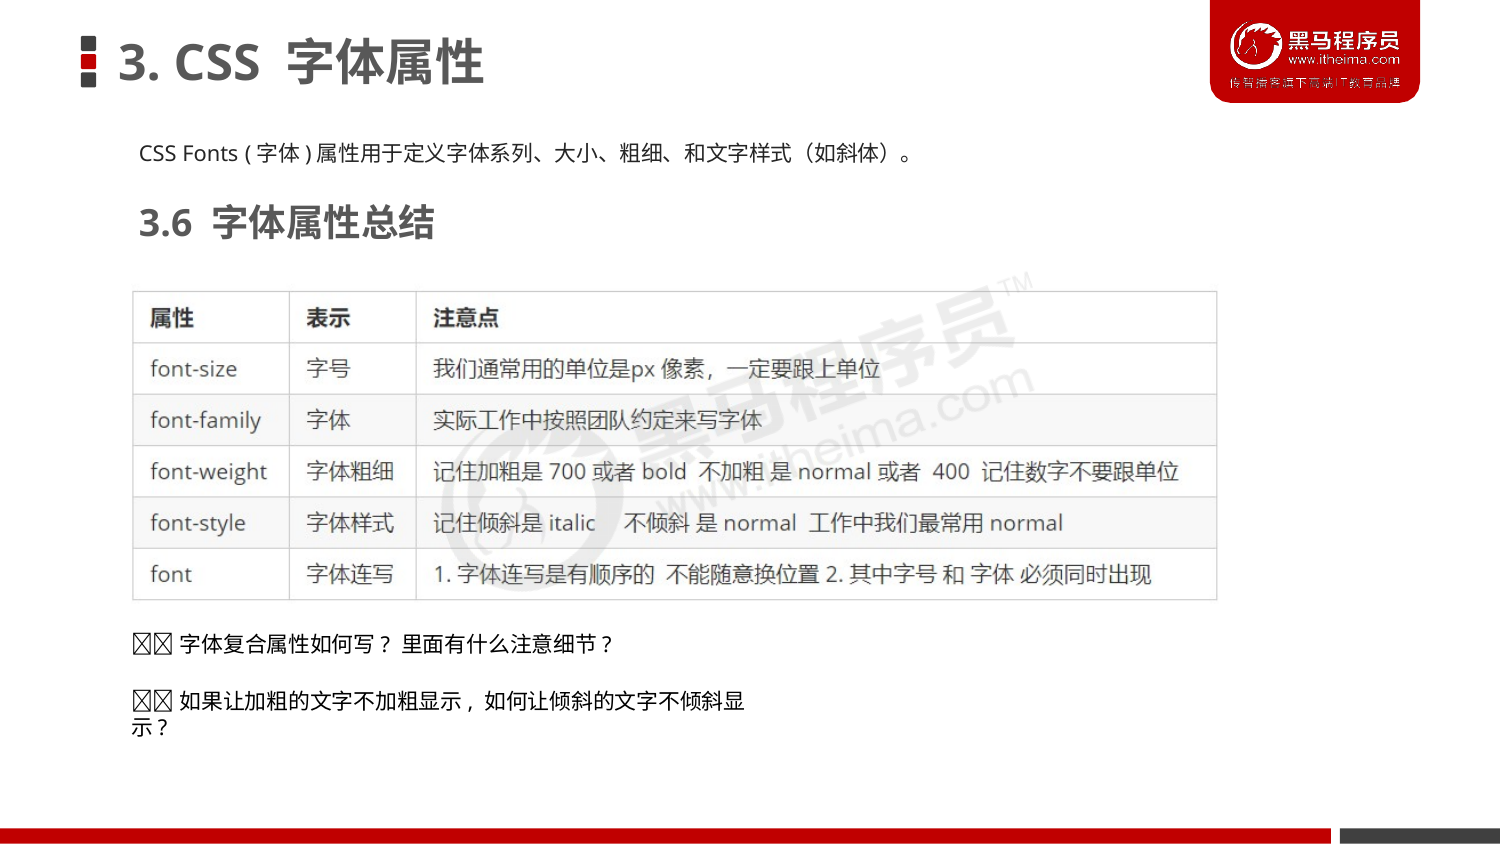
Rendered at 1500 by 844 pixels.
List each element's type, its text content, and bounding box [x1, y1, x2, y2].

text_box [0, 828, 1331, 844]
text_box CSS Fonts (字体)属性用于定义字体系列、大小、粗细、和文字样式（如斜体）。 3.6 字体属性总结 [136, 139, 923, 244]
text_box [401, 210, 1099, 633]
text_box [1211, 11, 1419, 97]
title 3. CSS 字体属性 [116, 30, 1384, 171]
text_box [1209, 0, 1421, 88]
text_box [113, 275, 401, 615]
text_box [1339, 828, 1500, 844]
text_box 字体复合属性如何写? 里面有什么注意细节? 如果让加粗的文字不加粗显示, 如何让倾斜的文字不倾斜显示? [128, 630, 760, 740]
text_box [1384, 97, 1414, 103]
text_box [1099, 275, 1230, 615]
